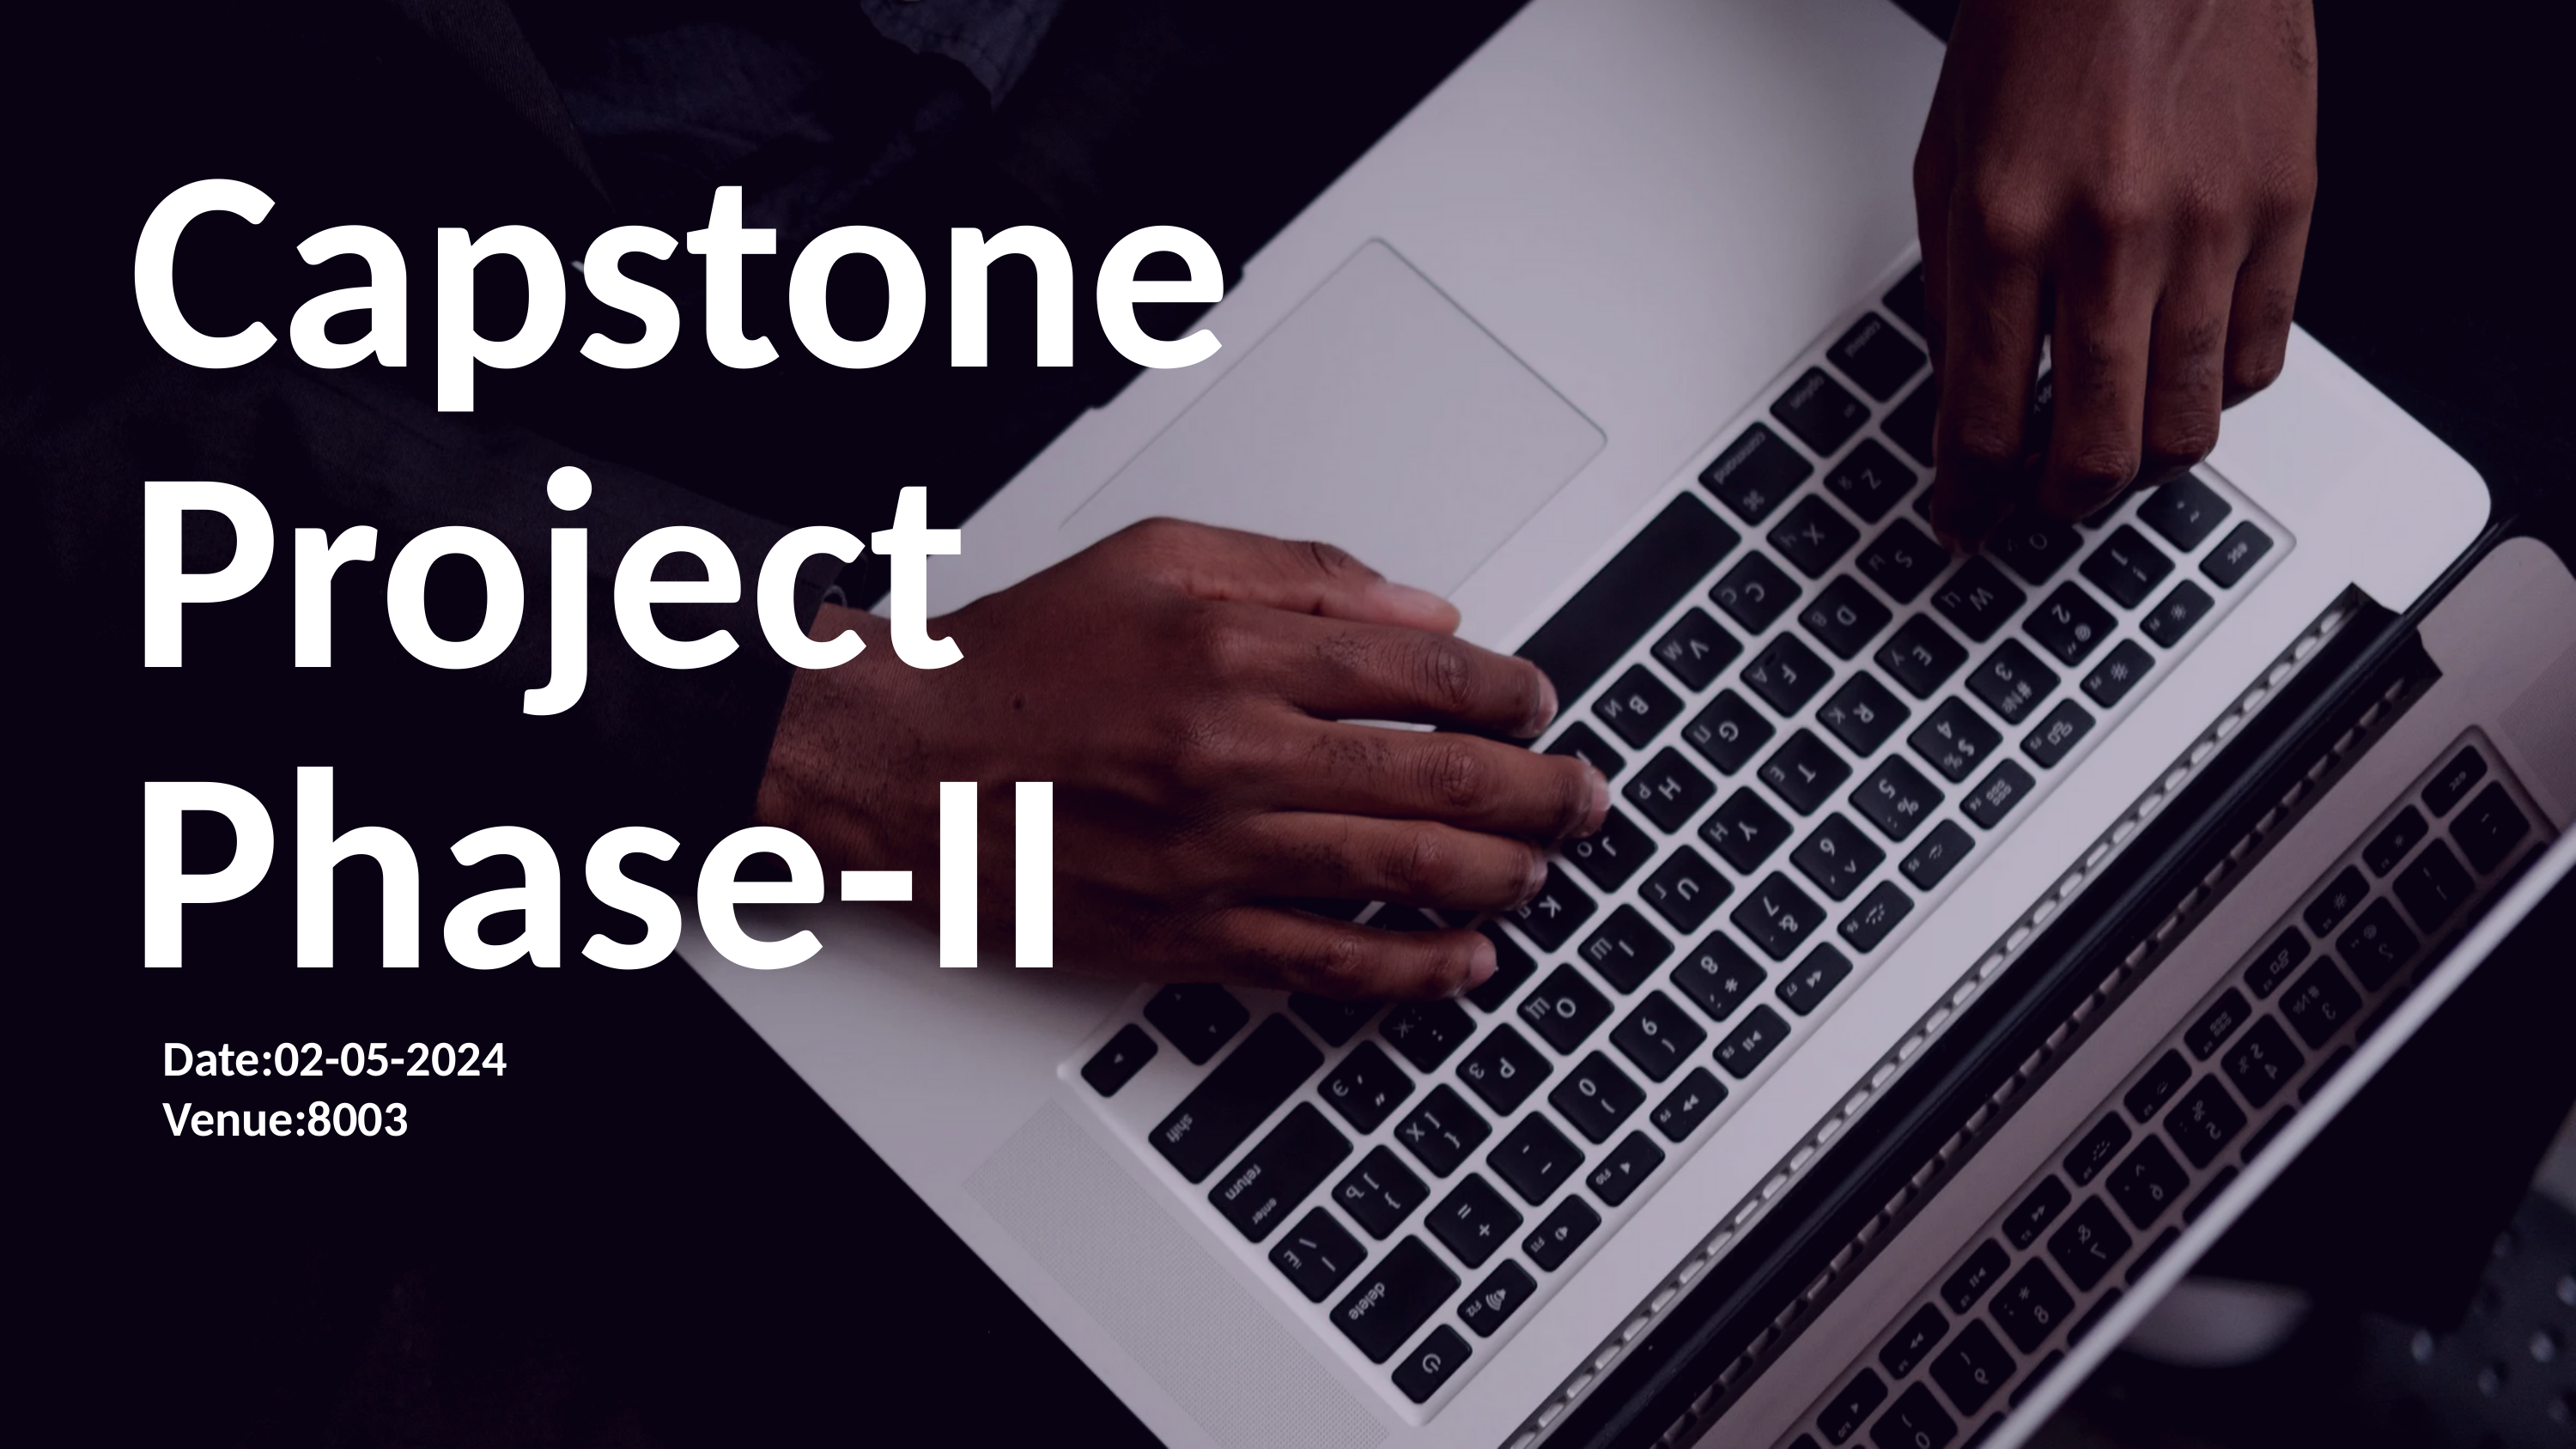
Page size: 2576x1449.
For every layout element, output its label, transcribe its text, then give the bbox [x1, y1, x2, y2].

text_box Capstone Project Phase-II [129, 123, 1396, 1025]
text_box [0, 0, 2576, 1449]
text_box Date:02-05-2024 Venue:8003 [149, 1019, 634, 1153]
